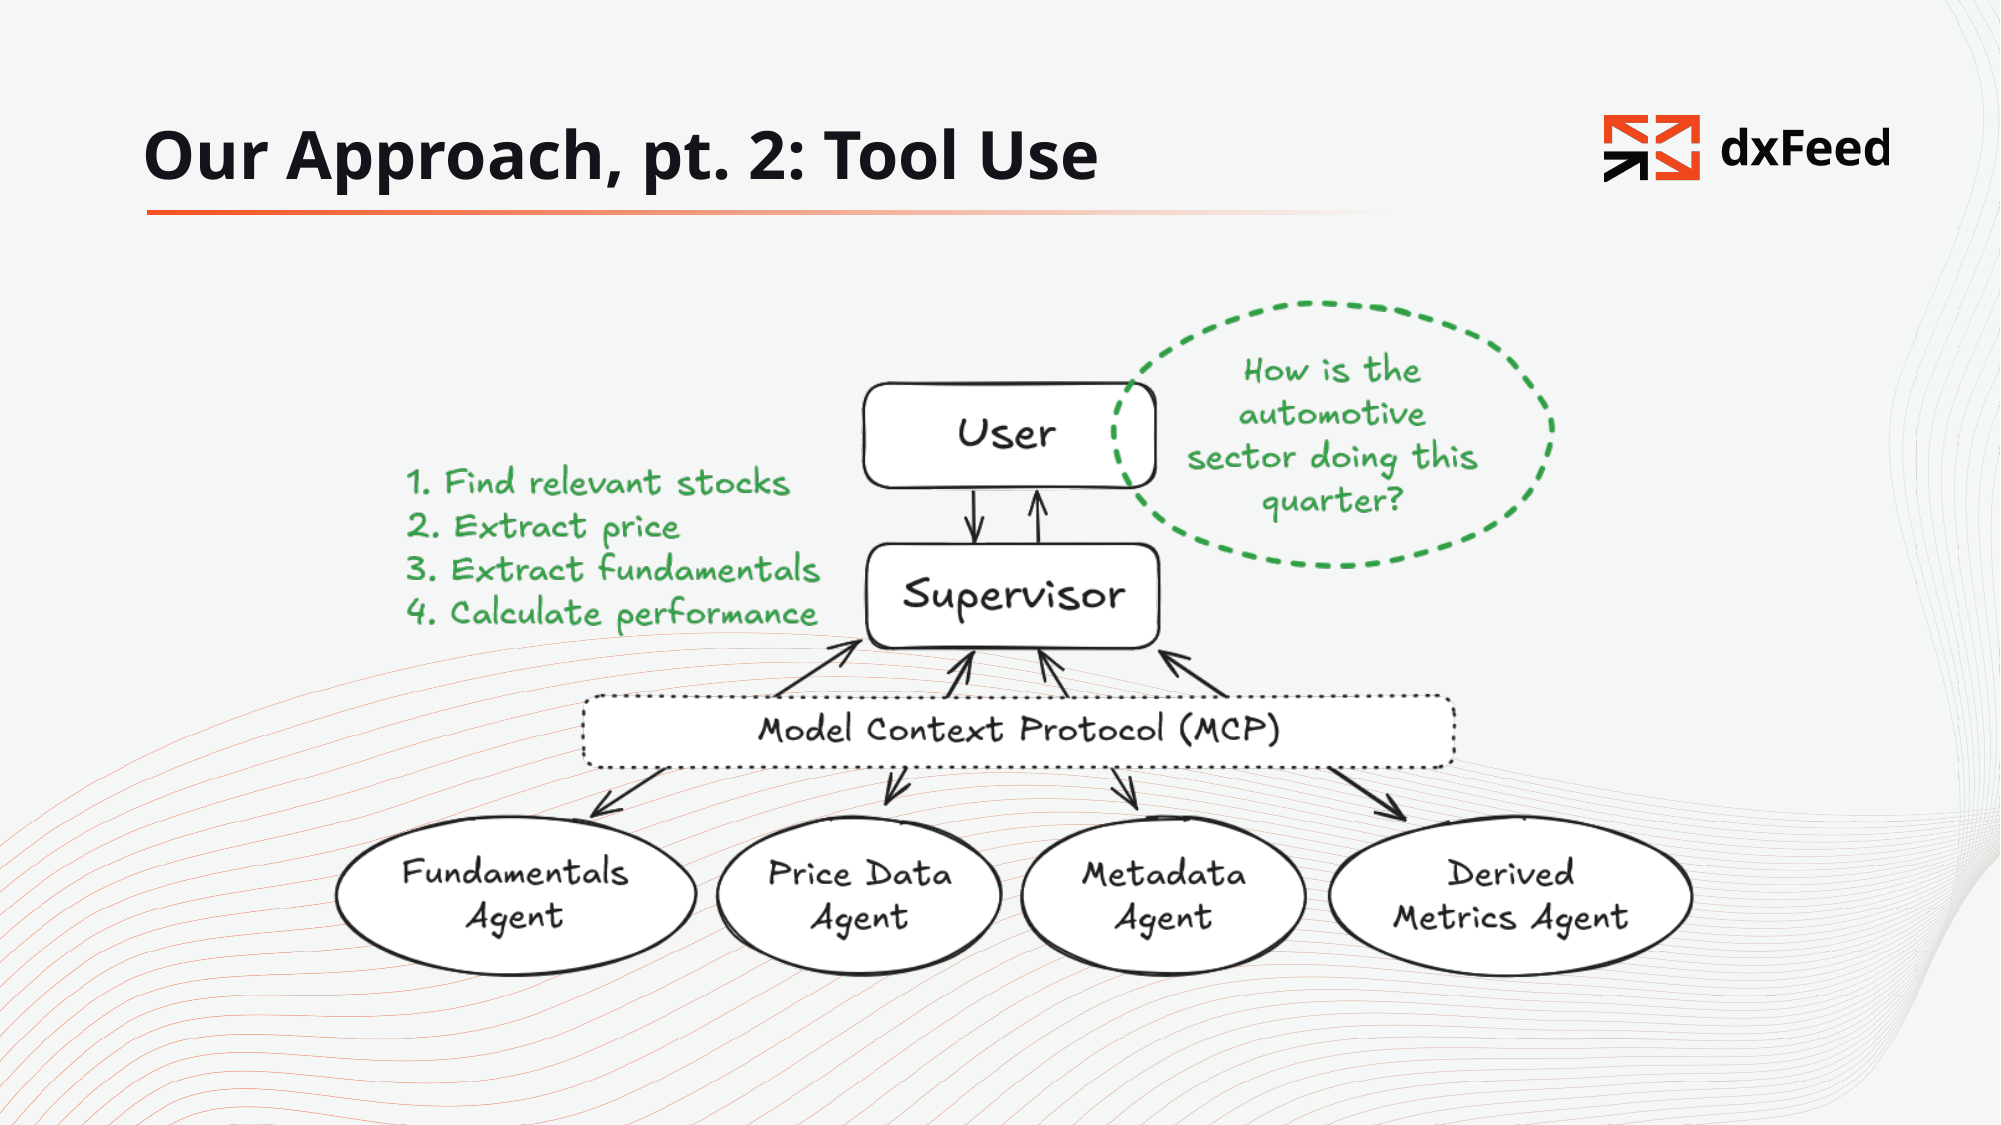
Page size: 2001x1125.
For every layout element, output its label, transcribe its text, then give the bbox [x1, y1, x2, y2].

title Our Approach, pt. 2: Tool Use [127, 98, 1569, 245]
picture [0, 0, 2000, 1125]
